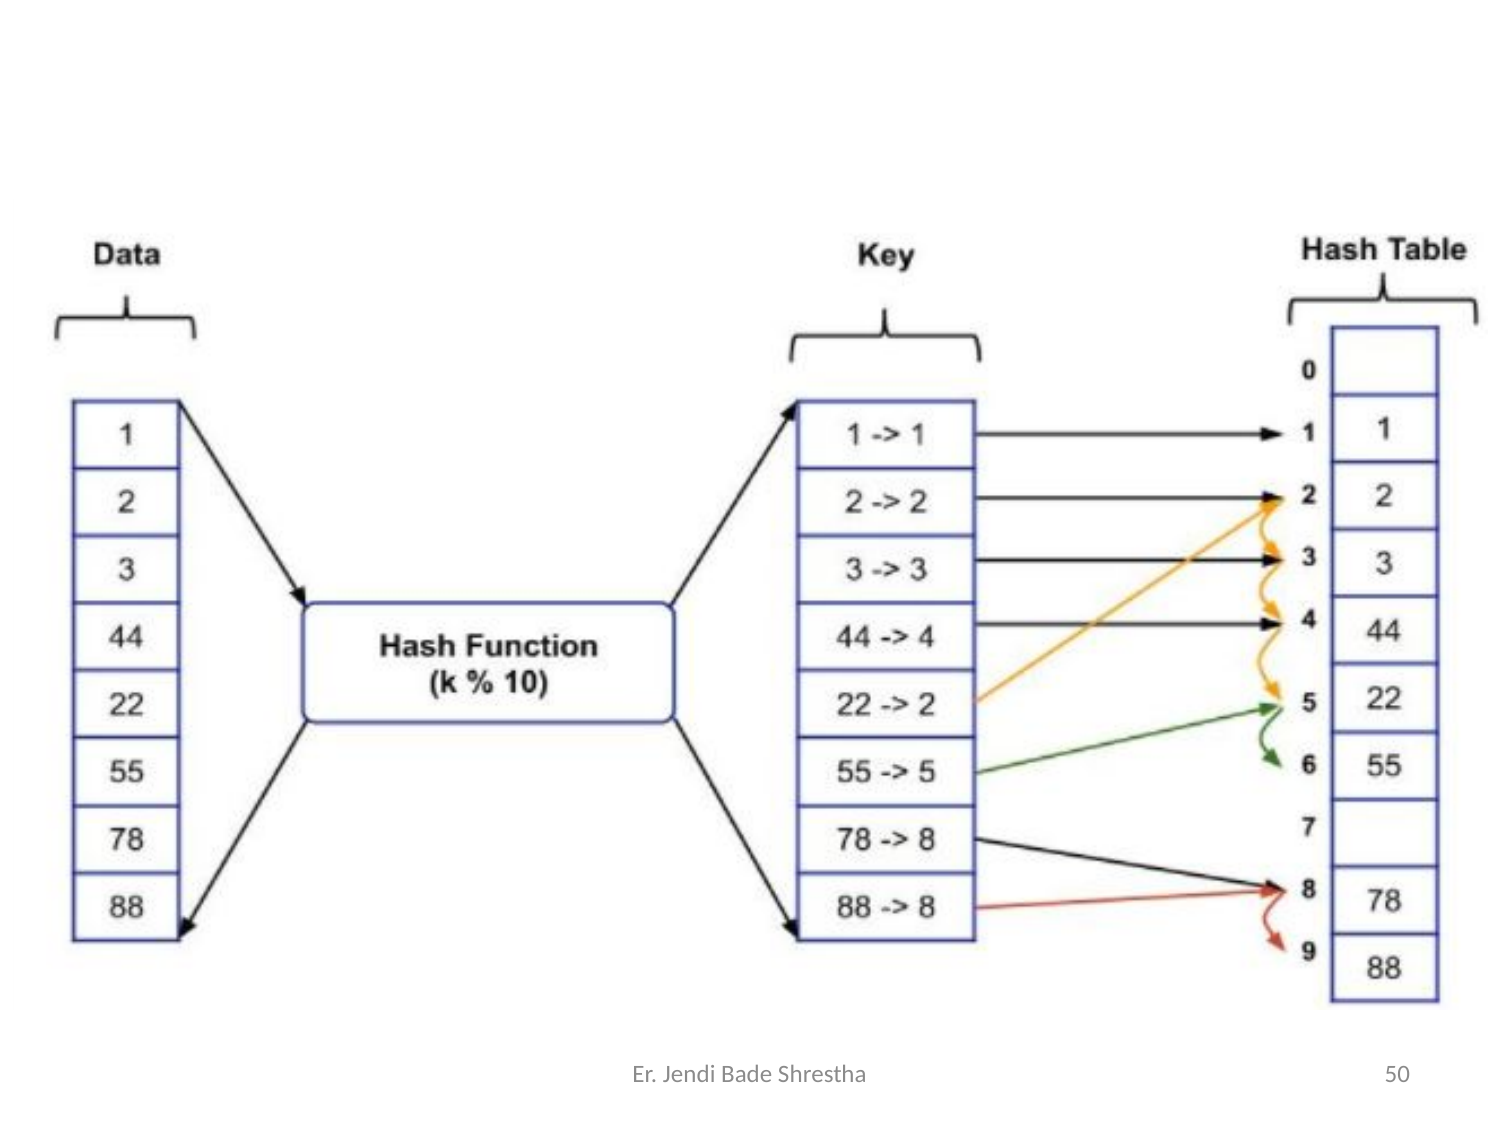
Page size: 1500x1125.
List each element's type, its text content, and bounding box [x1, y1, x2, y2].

slide_number 50 [1074, 1042, 1425, 1103]
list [12, 199, 1488, 1010]
footer Er. Jendi Bade Shrestha [512, 1042, 988, 1103]
